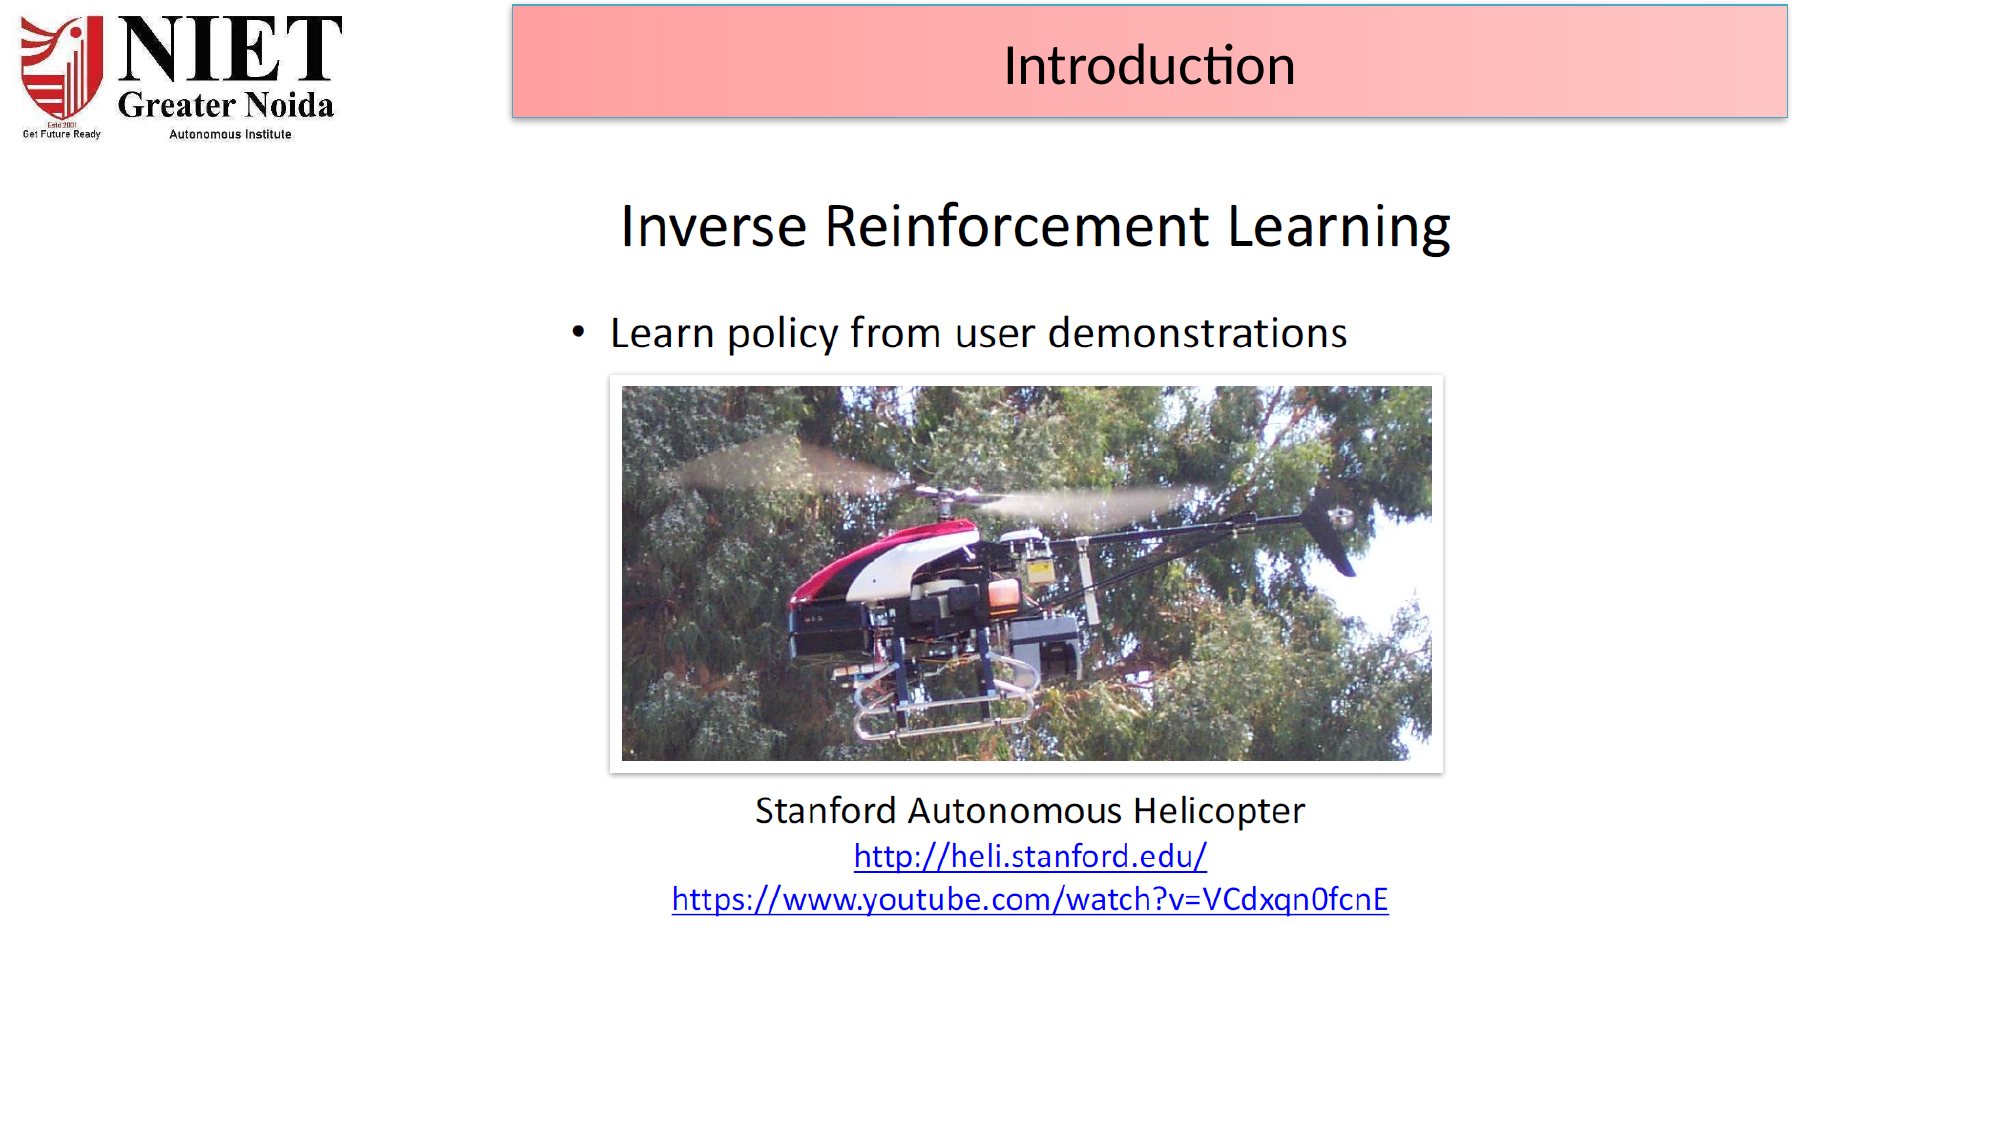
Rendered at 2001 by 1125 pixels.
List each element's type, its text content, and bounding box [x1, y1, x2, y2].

picture [0, 0, 363, 156]
text_box Introduction [512, 4, 1788, 118]
picture [517, 188, 1483, 937]
